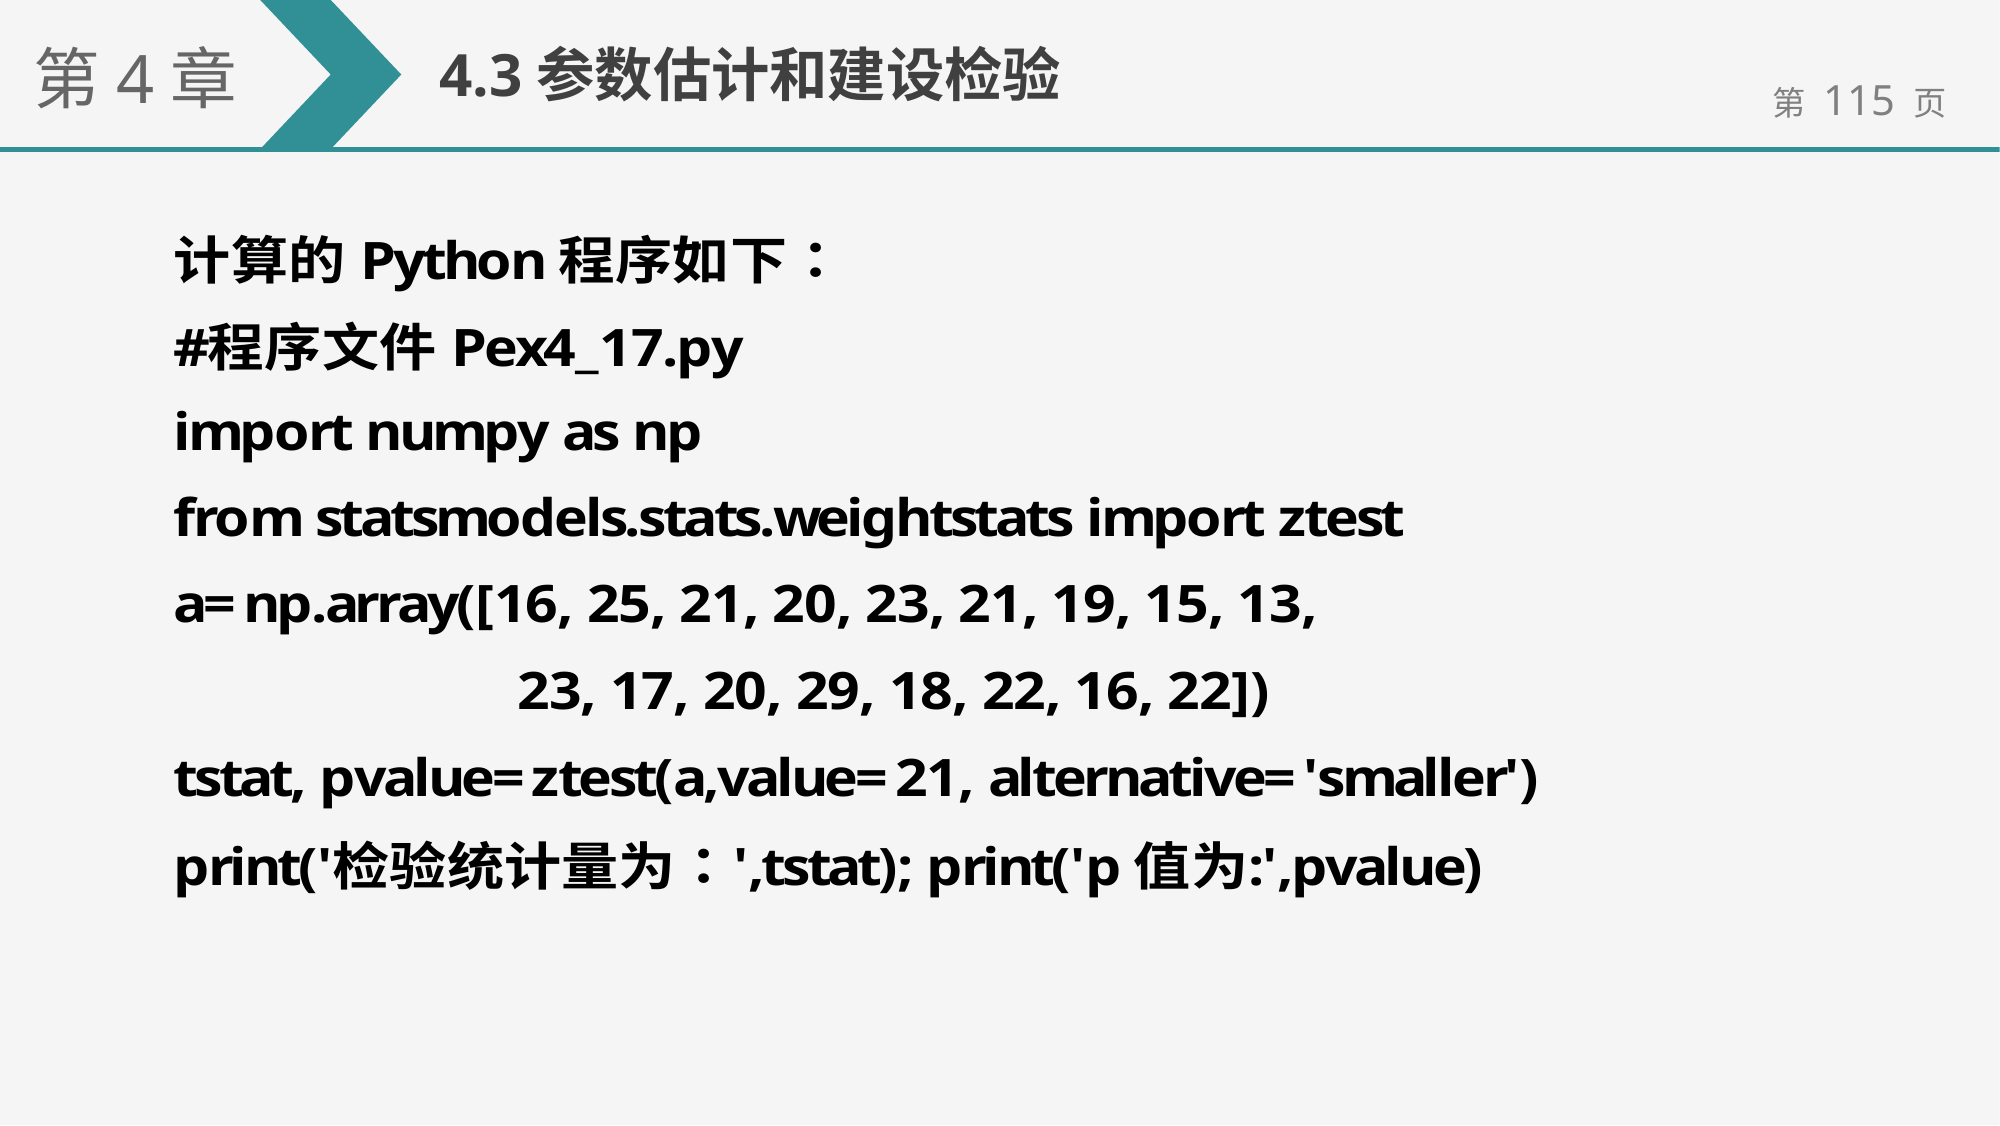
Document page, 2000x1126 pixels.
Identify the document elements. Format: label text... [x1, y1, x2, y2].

text_box [258, 0, 403, 148]
text_box 第4章 [19, 29, 253, 125]
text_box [59, 218, 1938, 1026]
text_box 4.3参数估计和建设检验 [424, 31, 1366, 116]
